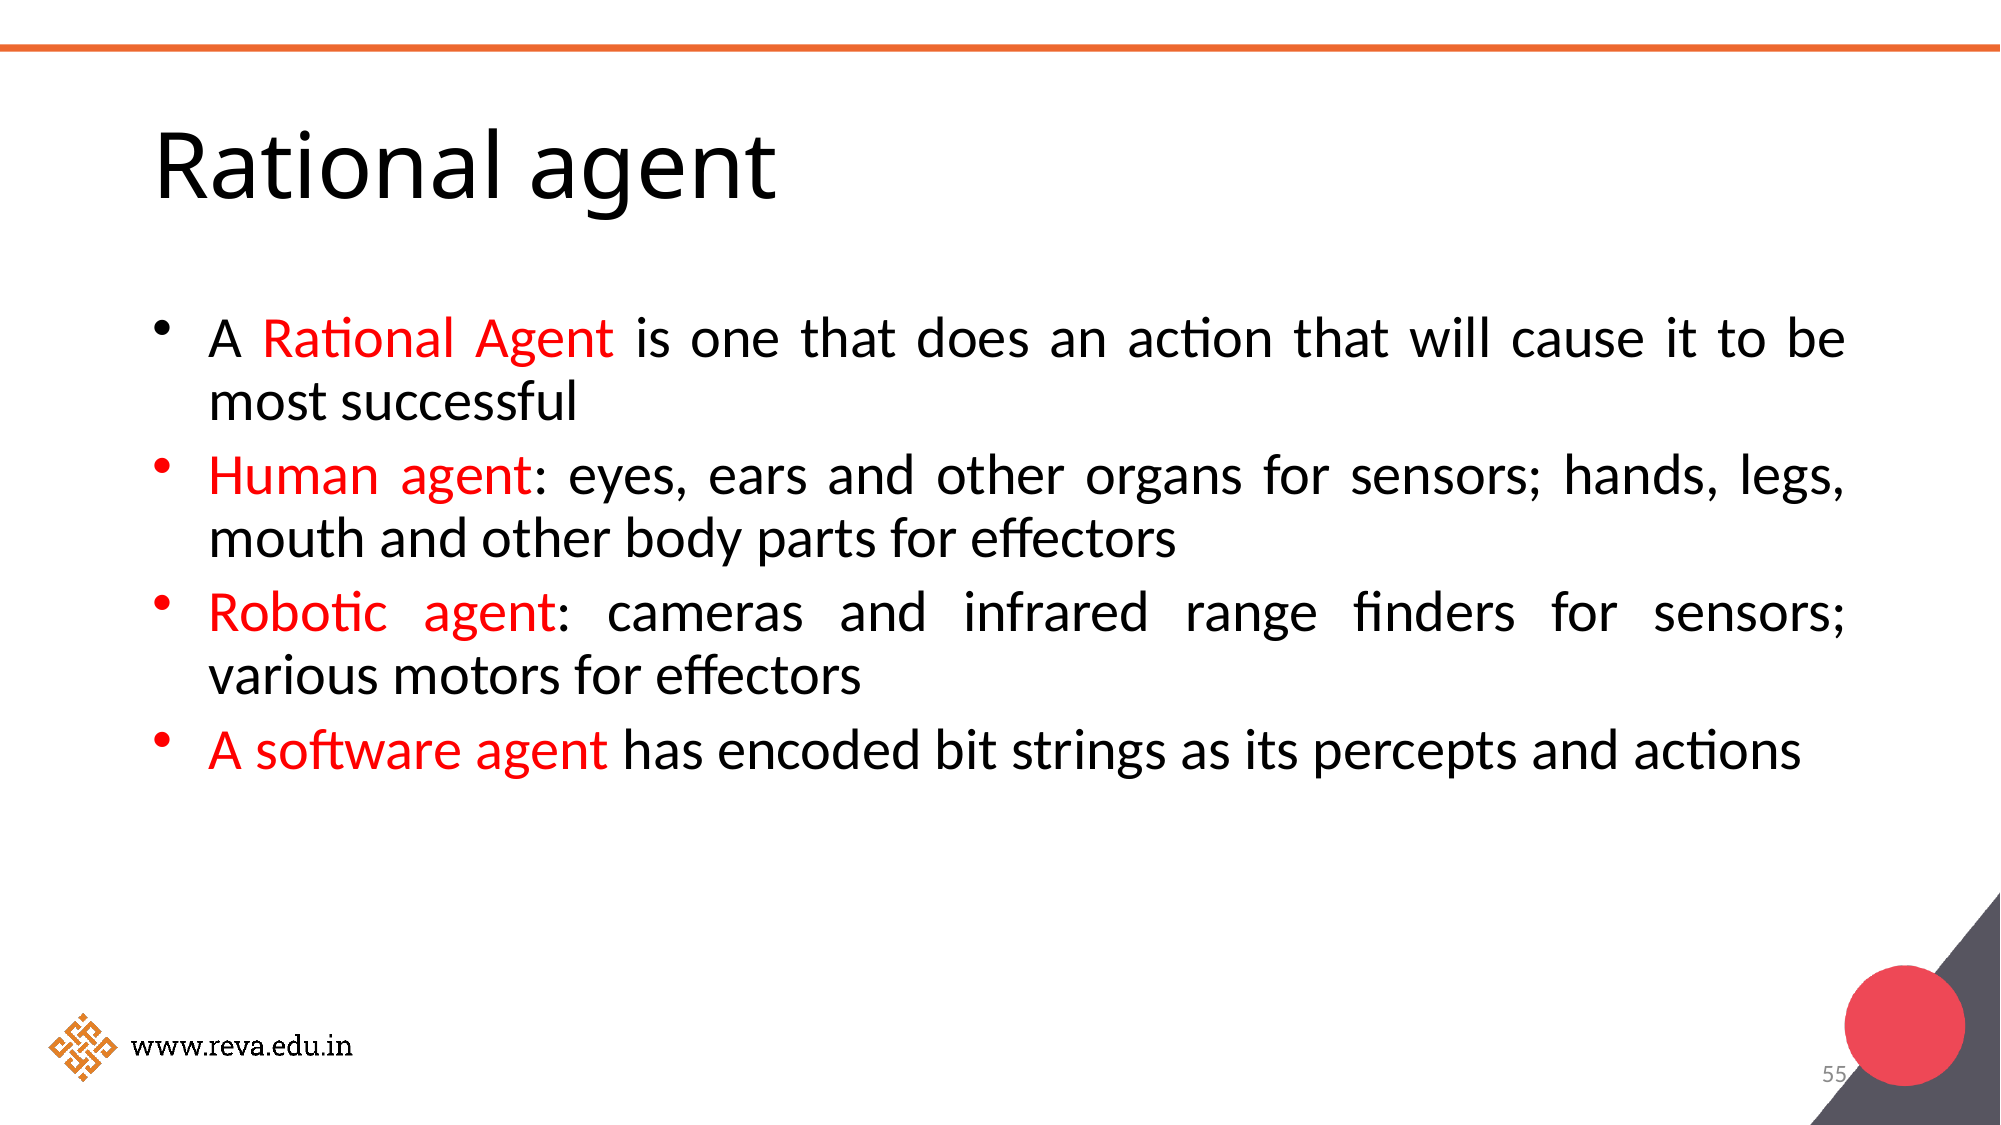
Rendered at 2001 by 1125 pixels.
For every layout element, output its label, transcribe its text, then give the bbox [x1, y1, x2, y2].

title Rational agent [137, 59, 1863, 278]
slide_number 55 [1412, 1042, 1863, 1103]
picture [31, 1003, 366, 1092]
list A Rational Agent is one that does an action that will cause it to be most successful Human agent: eyes, ears and other organs for sensors; hands, legs, mouth and other body parts for effectors Robotic agent: cameras and infrared range finders for sensors; various motors for effectors A software agent has encoded bit strings as its percepts and actions [137, 299, 1863, 1014]
picture [1801, 882, 2000, 1125]
